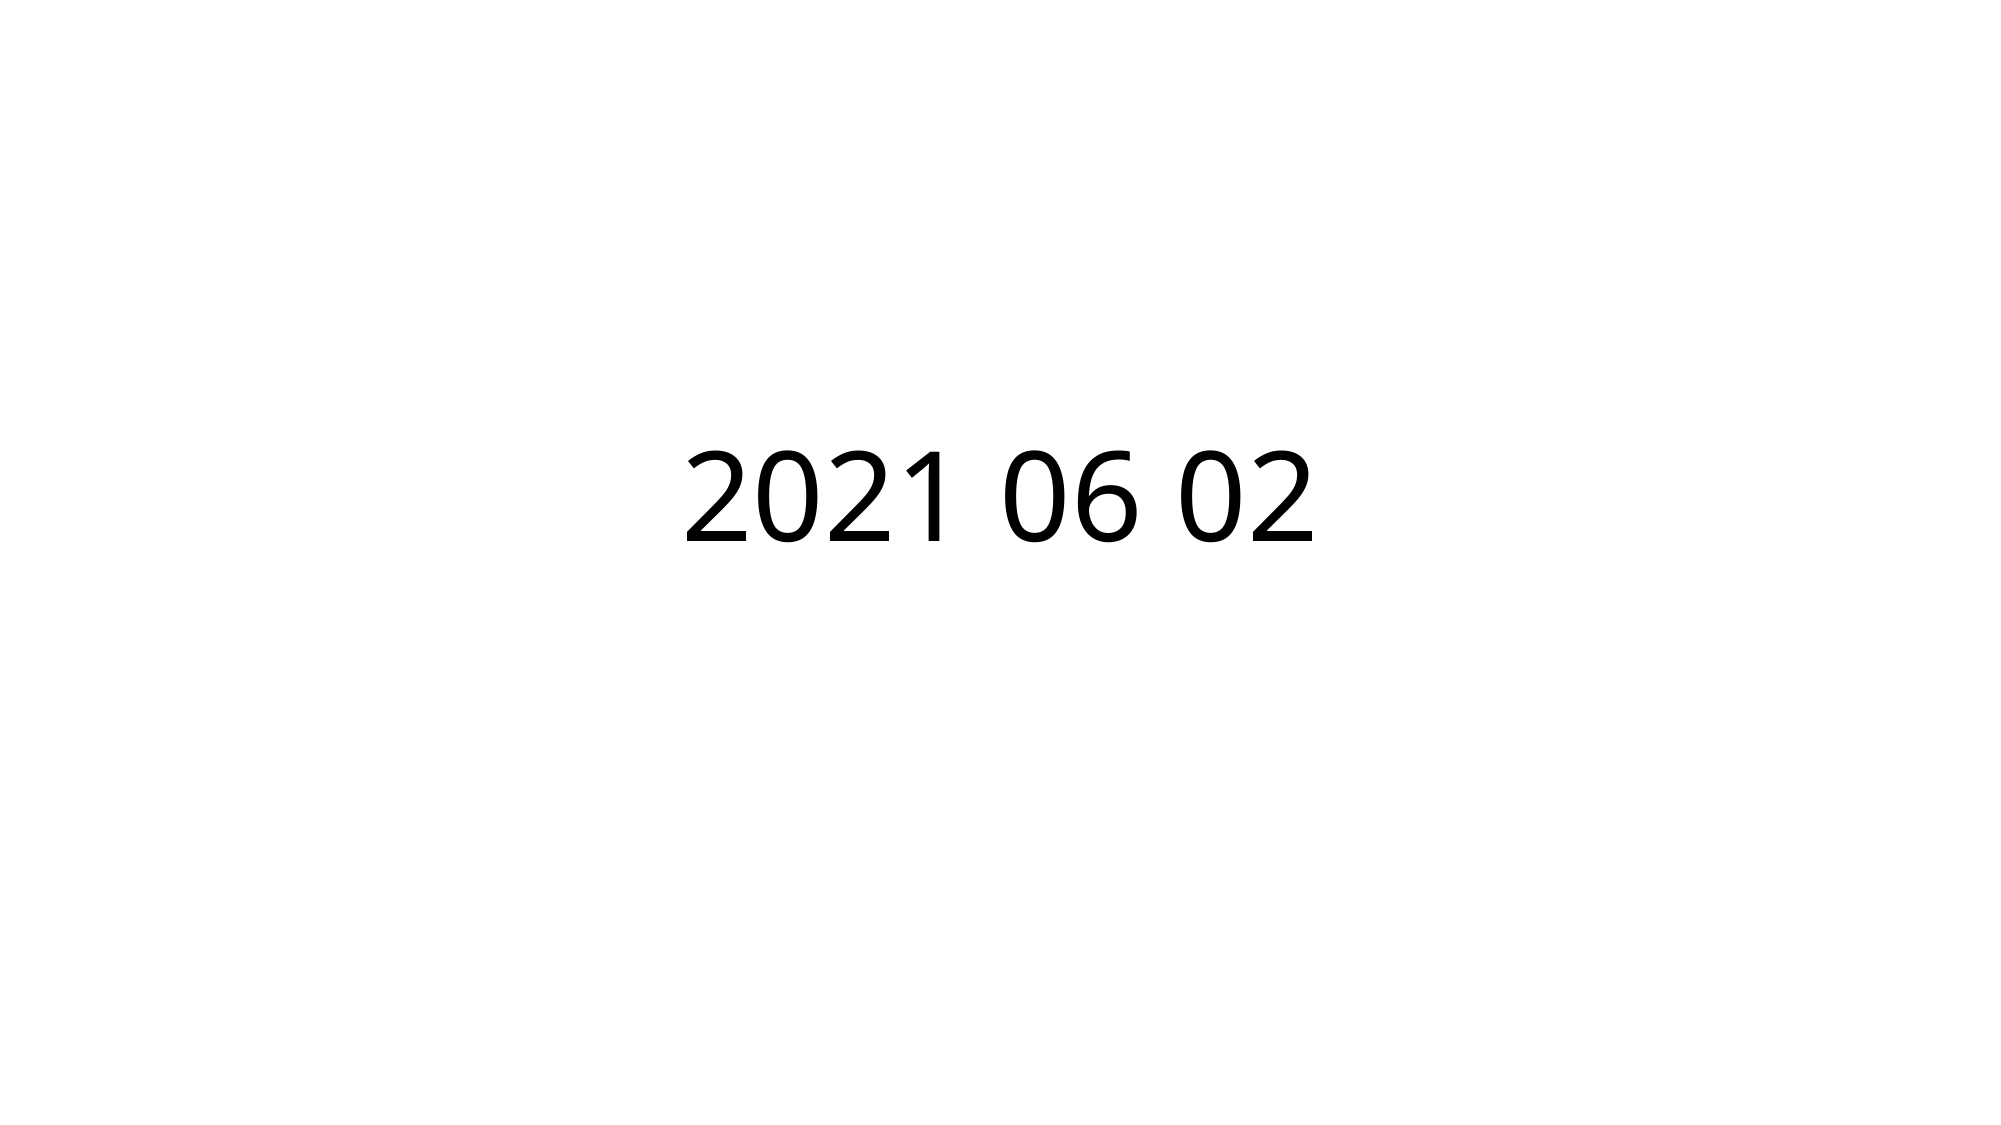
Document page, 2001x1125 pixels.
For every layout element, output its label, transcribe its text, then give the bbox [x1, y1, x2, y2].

title 2021 06 02 [249, 184, 1750, 576]
